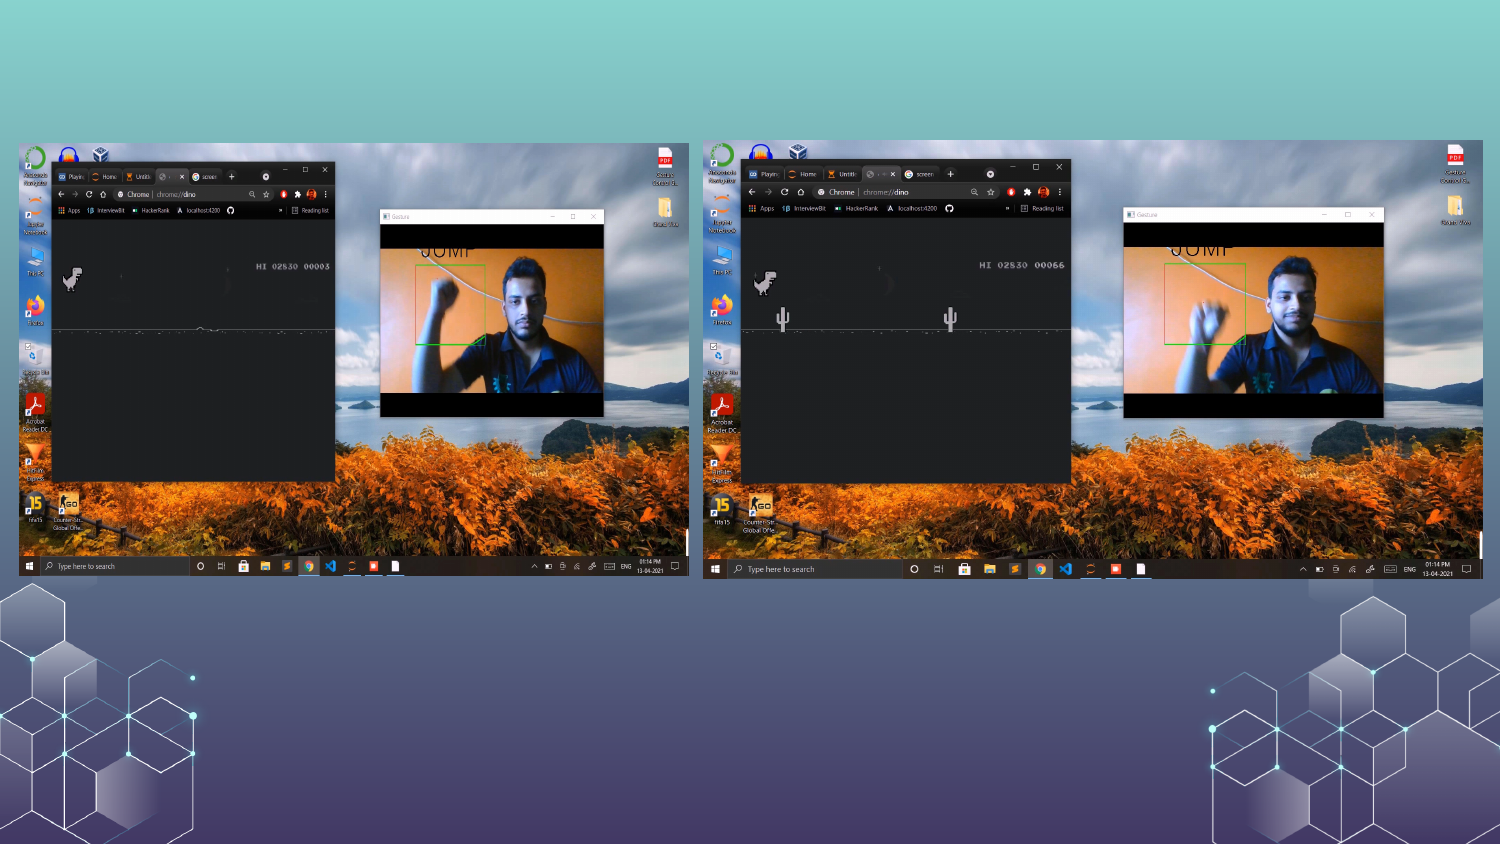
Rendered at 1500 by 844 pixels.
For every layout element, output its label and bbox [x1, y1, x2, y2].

picture [703, 139, 1500, 844]
picture [0, 143, 689, 844]
